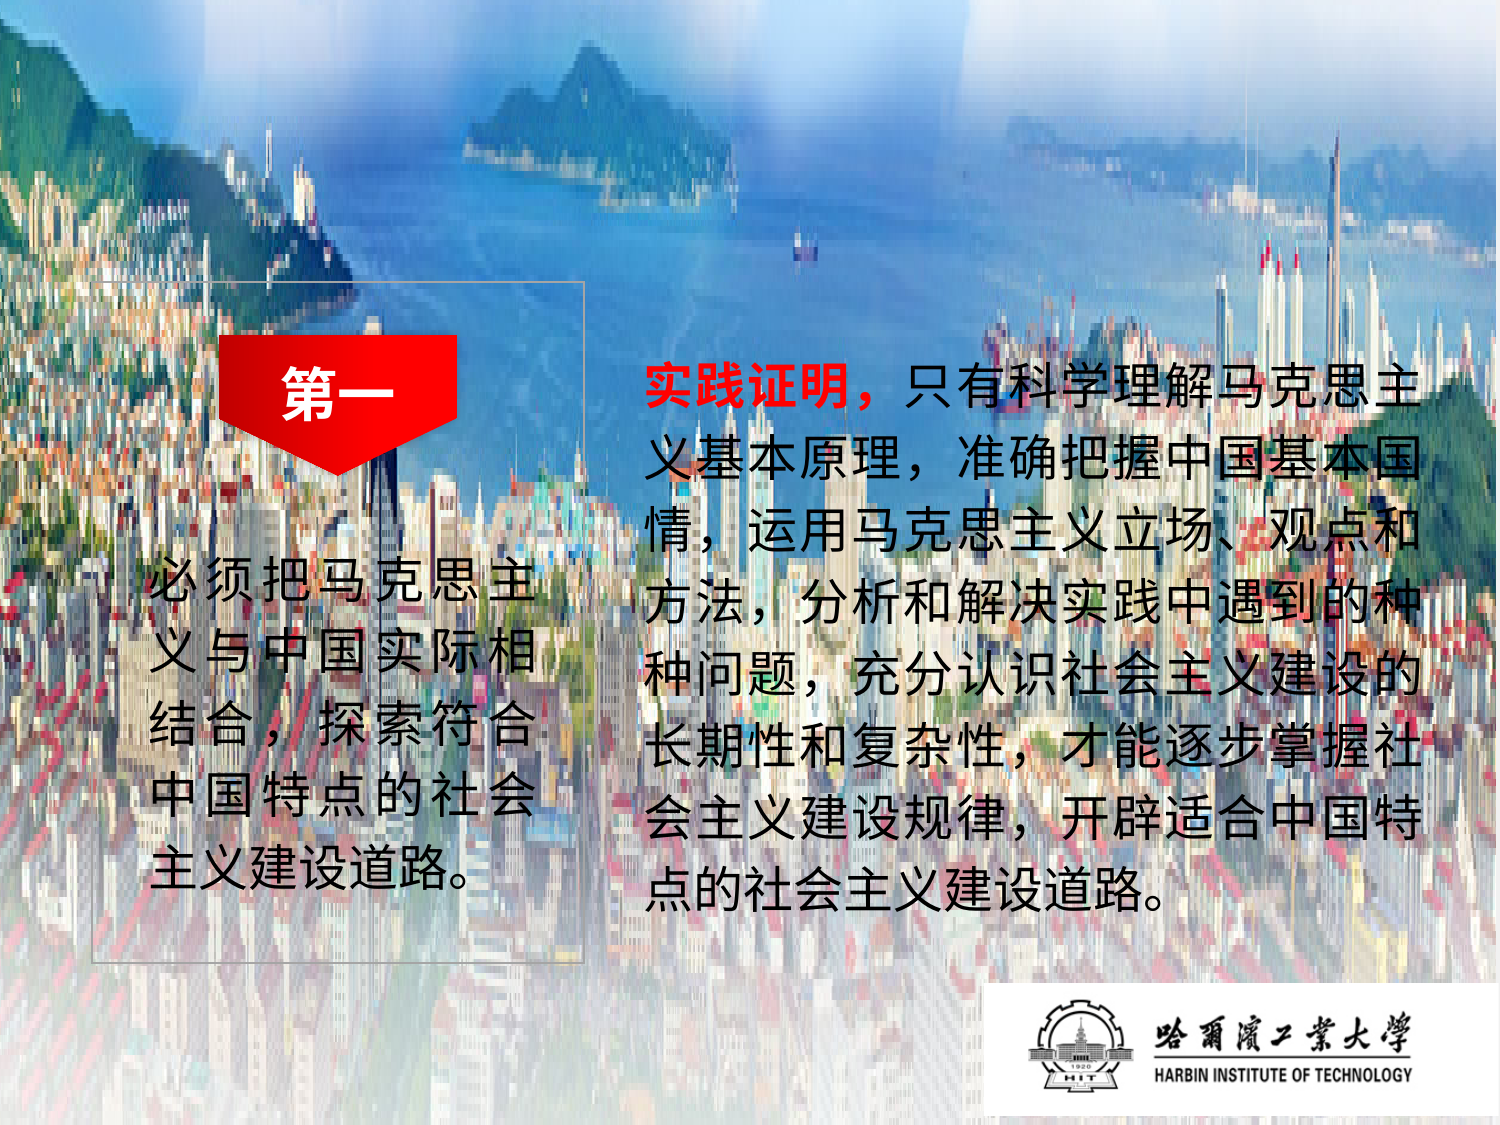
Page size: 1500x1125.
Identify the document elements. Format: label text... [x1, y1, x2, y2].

text_box 实践证明，只有科学理解马克思主义基本原理，准确把握中国基本国情，运用马克思主义立场、观点和方法，分析和解决实践中遇到的种种问题，充分认识社会主义建设的长期性和复杂性，才能逐步掌握社会主义建设规律，开辟适合中国特点的社会主义建设道路。 [628, 334, 1438, 926]
picture [0, 0, 1500, 1125]
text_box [205, 334, 470, 476]
text_box [91, 281, 584, 963]
